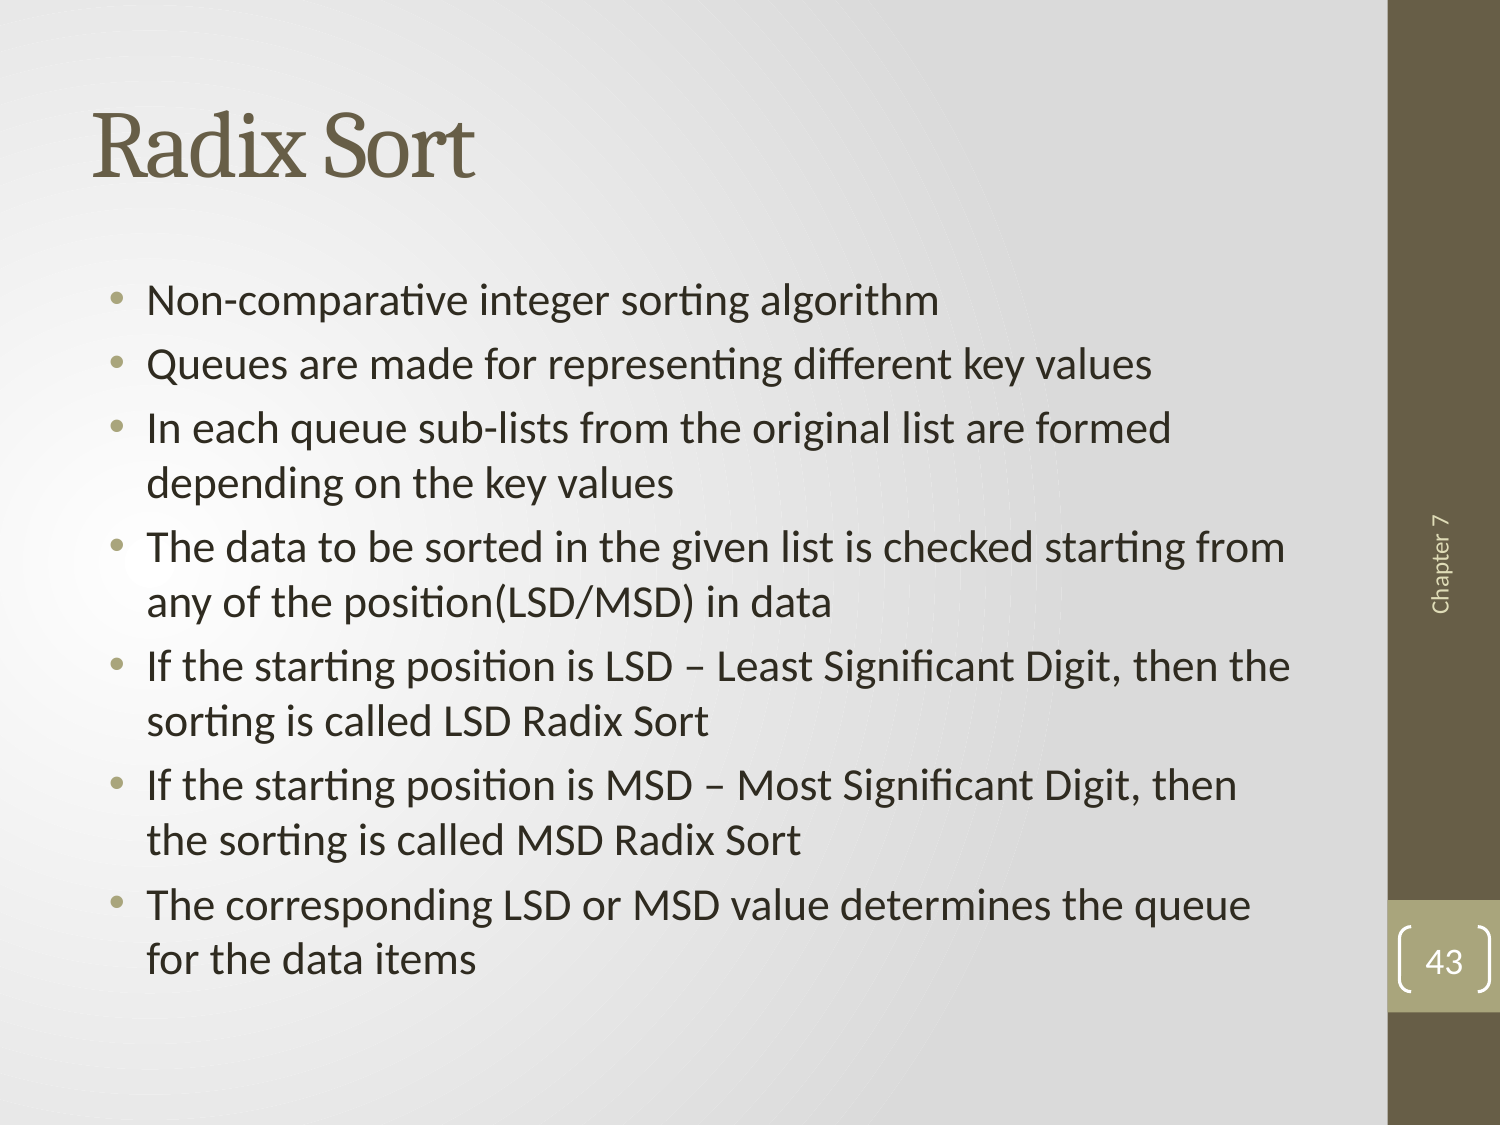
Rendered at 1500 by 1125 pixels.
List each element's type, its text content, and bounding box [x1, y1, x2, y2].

list Non-comparative integer sorting algorithm Queues are made for representing different key values In each queue sub-lists from the original list are formed depending on the key values The data to be sorted in the given list is checked starting from any of the position(LSD/MSD) in data If the starting position is LSD – Least Significant Digit, then the sorting is called LSD Radix Sort If the starting position is MSD – Most Significant Digit, then the sorting is called MSD Radix Sort The corresponding LSD or MSD value determines the queue for the data items [75, 262, 1325, 1050]
slide_number 43 [1397, 925, 1492, 994]
footer Chapter 7 [1408, 500, 1469, 889]
title Radix Sort [75, 45, 1325, 233]
